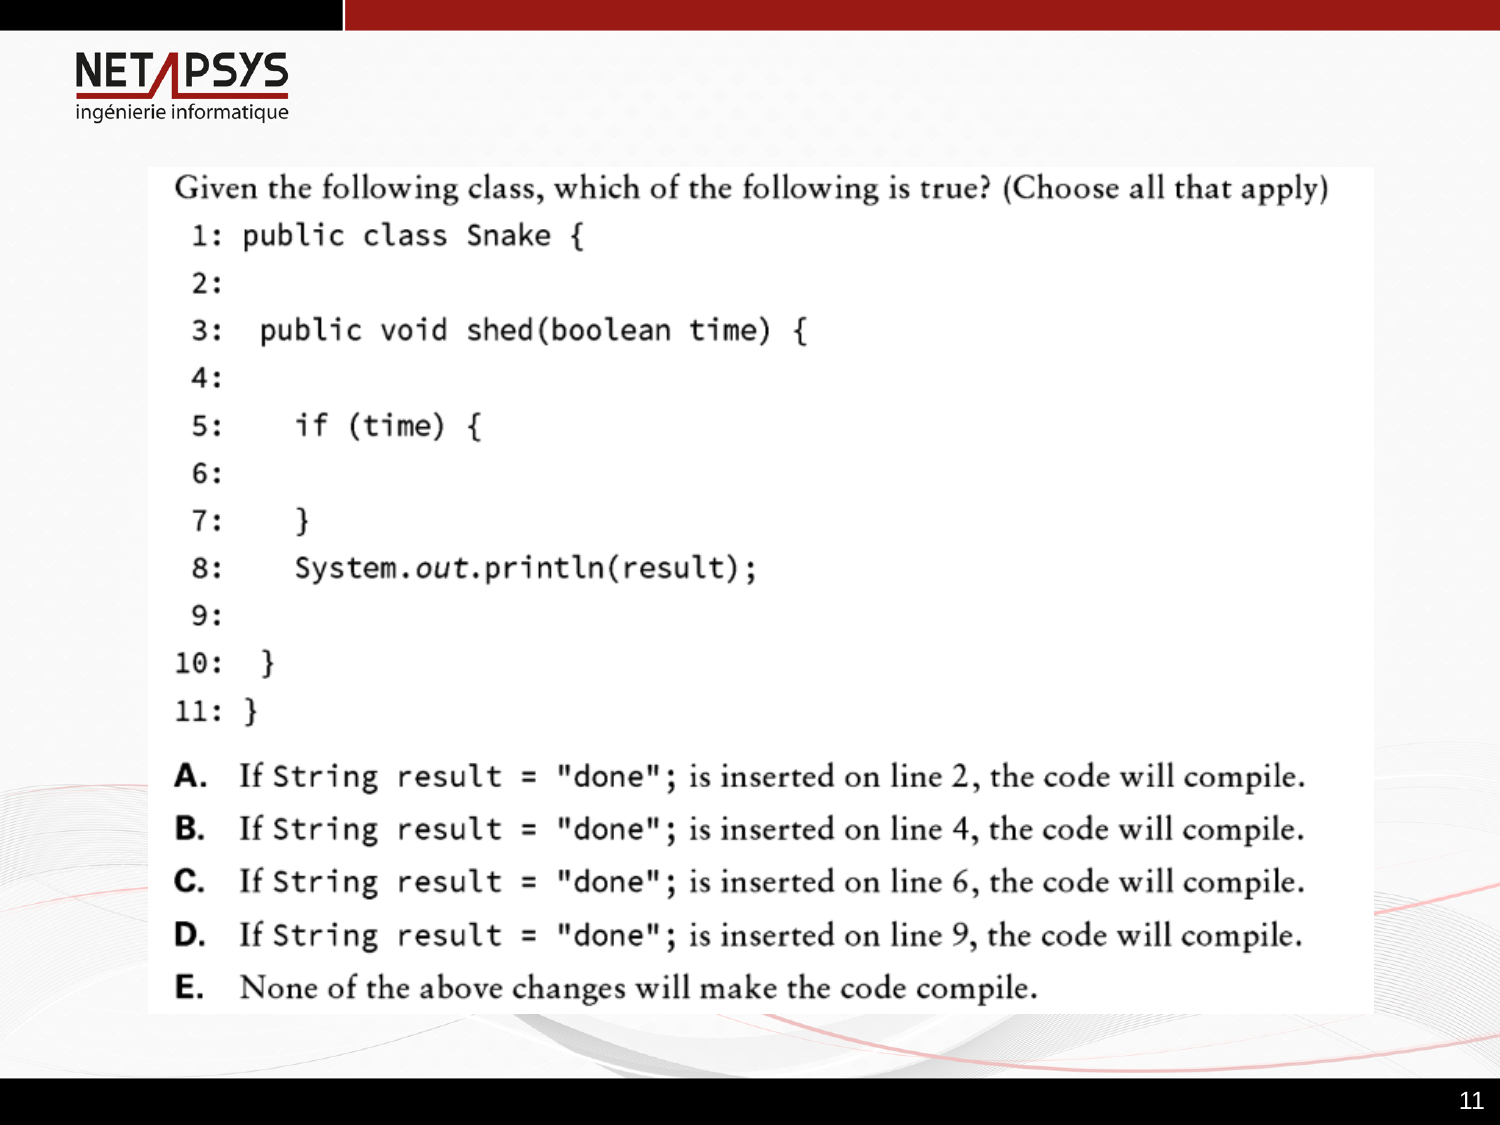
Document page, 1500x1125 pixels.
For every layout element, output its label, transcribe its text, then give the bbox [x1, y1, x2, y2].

slide_number 11 [1149, 1069, 1500, 1125]
picture [0, 0, 1500, 1125]
text_box [0, 1070, 446, 1125]
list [148, 167, 1375, 1014]
